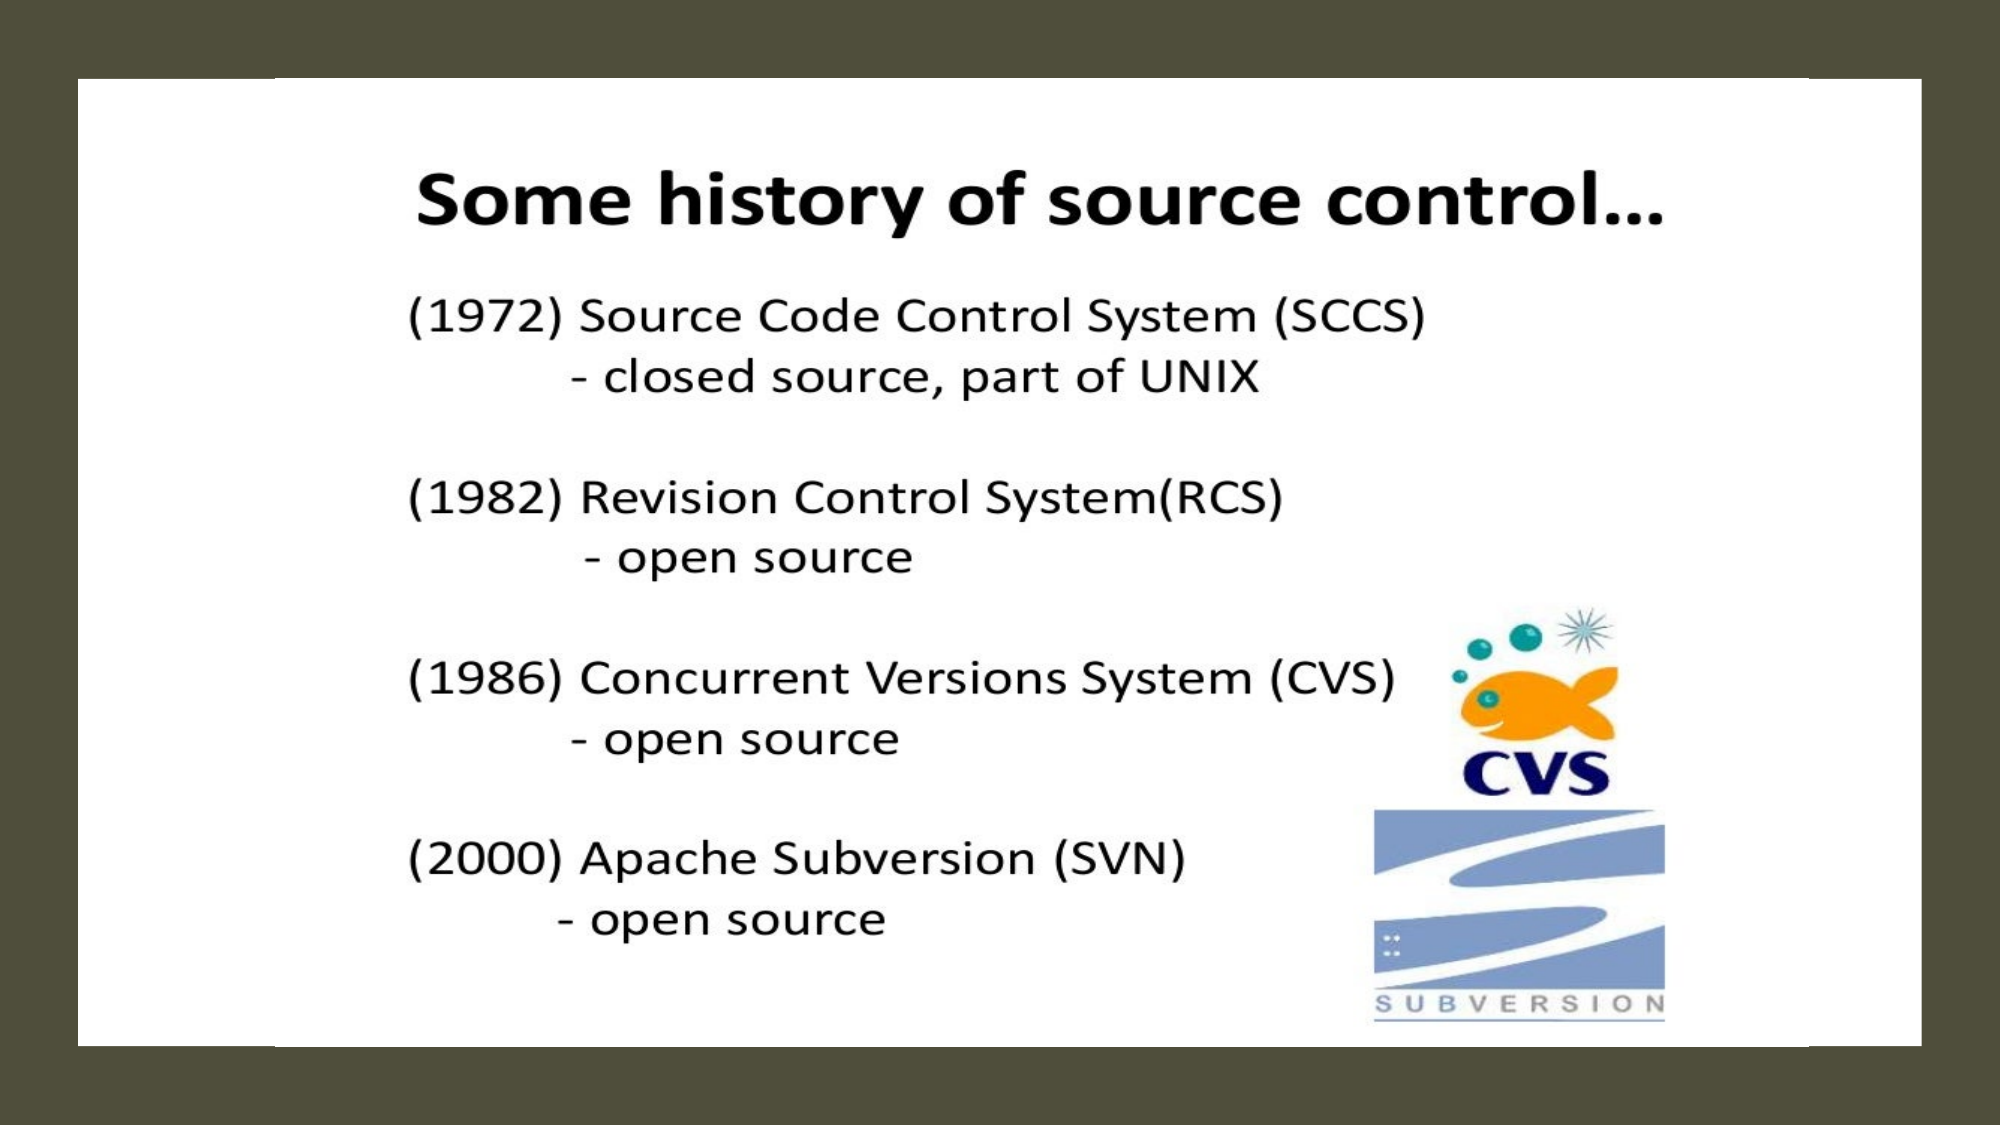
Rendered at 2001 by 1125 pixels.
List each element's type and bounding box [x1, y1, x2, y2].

text_box [77, 78, 274, 1047]
picture [274, 78, 1809, 1047]
text_box [1809, 78, 1923, 1047]
text_box [0, 0, 2000, 1125]
